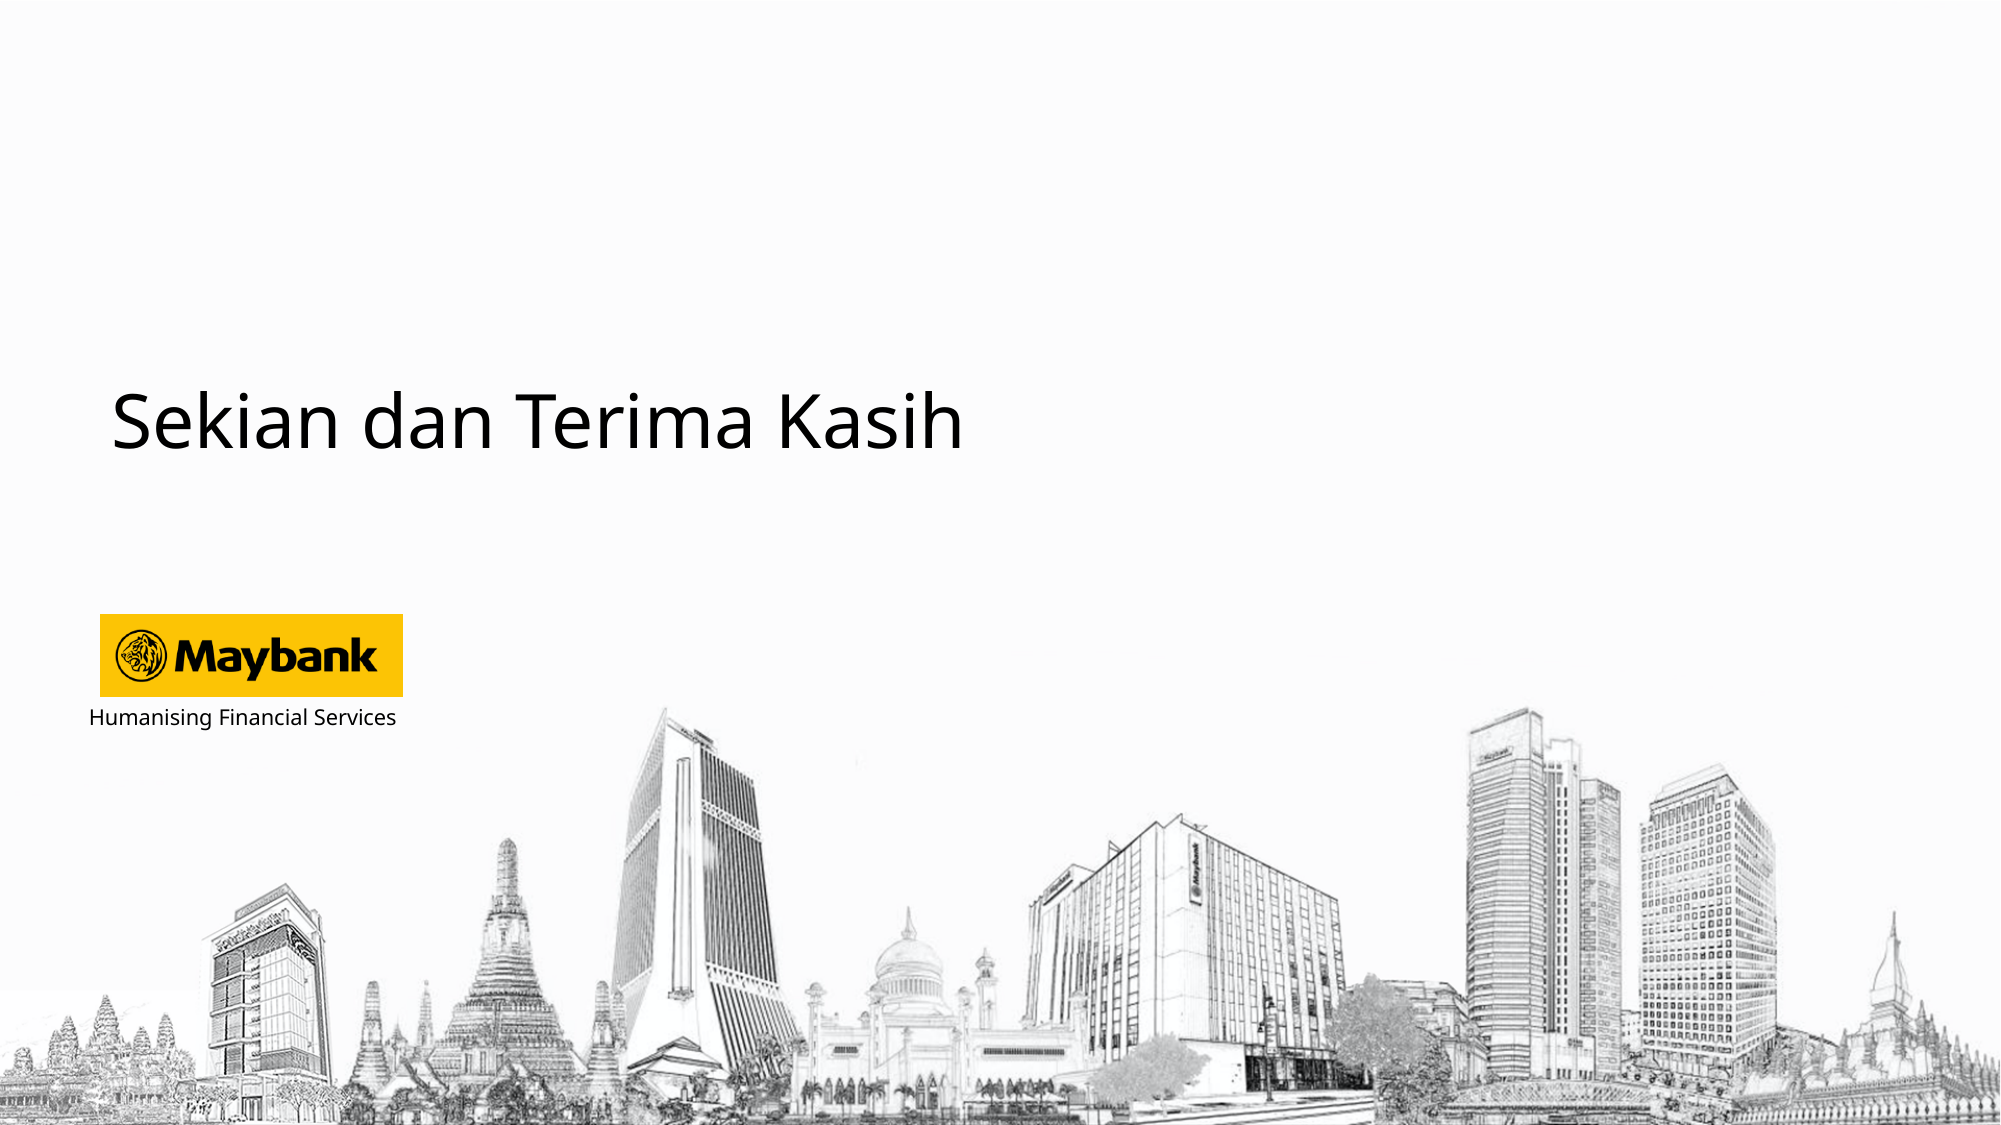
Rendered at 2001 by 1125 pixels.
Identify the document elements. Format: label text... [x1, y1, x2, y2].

title Sekian dan Terima Kasih [96, 353, 1750, 472]
picture [0, 0, 2001, 1125]
